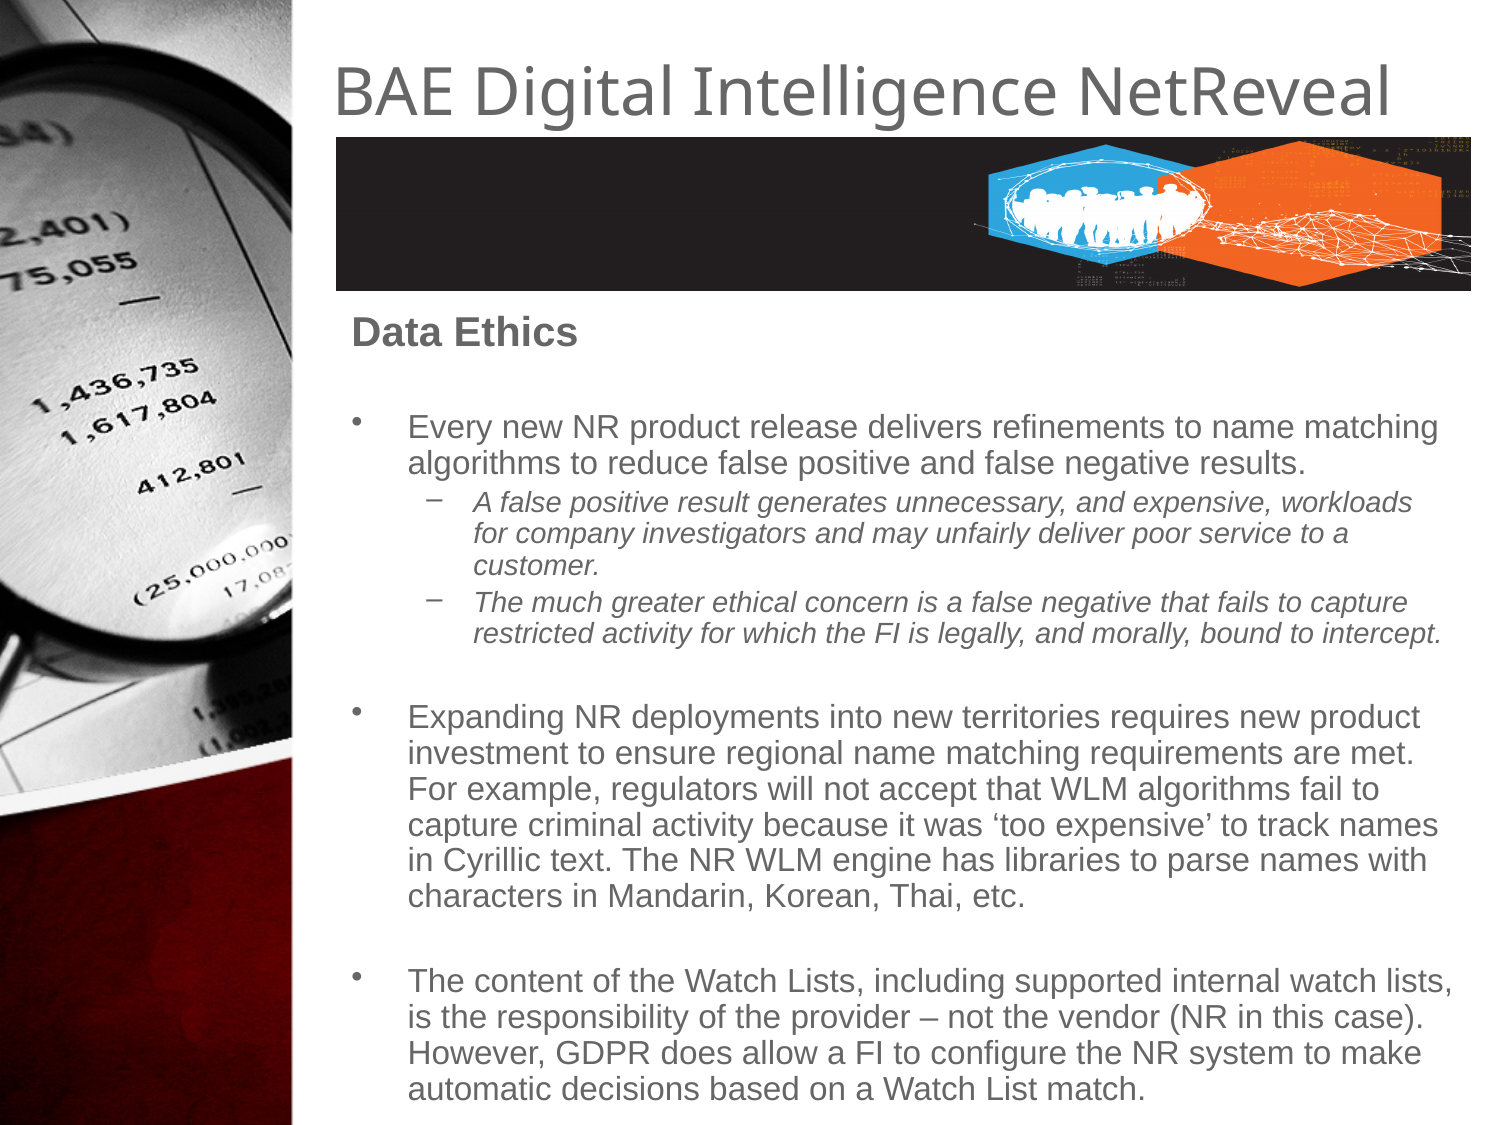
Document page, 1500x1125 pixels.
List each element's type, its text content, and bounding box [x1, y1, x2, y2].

picture [0, 0, 1500, 1125]
title BAE Digital Intelligence NetReveal [317, 25, 1452, 153]
text_box Data Ethics Every new NR product release delivers refinements to name matching algorithms to reduce false positive and false negative results. A false positive result generates unnecessary, and expensive, workloads for company investigators and may unfairly deliver poor service to a customer. The much greater ethical concern is a false negative that fails to capture restricted activity for which the FI is legally, and morally, bound to intercept. Expanding NR deployments into new territories requires new product investment to ensure regional name matching requirements are met. For example, regulators will not accept that WLM algorithms fail to capture criminal activity because it was ‘too expensive’ to track names in Cyrillic text. The NR WLM engine has libraries to parse names with characters in Mandarin, Korean, Thai, etc. The content of the Watch Lists, including supported internal watch lists, is the responsibility of the provider – not the vendor (NR in this case). However, GDPR does allow a FI to configure the NR system to make automatic decisions based on a Watch List match. [336, 302, 1471, 646]
